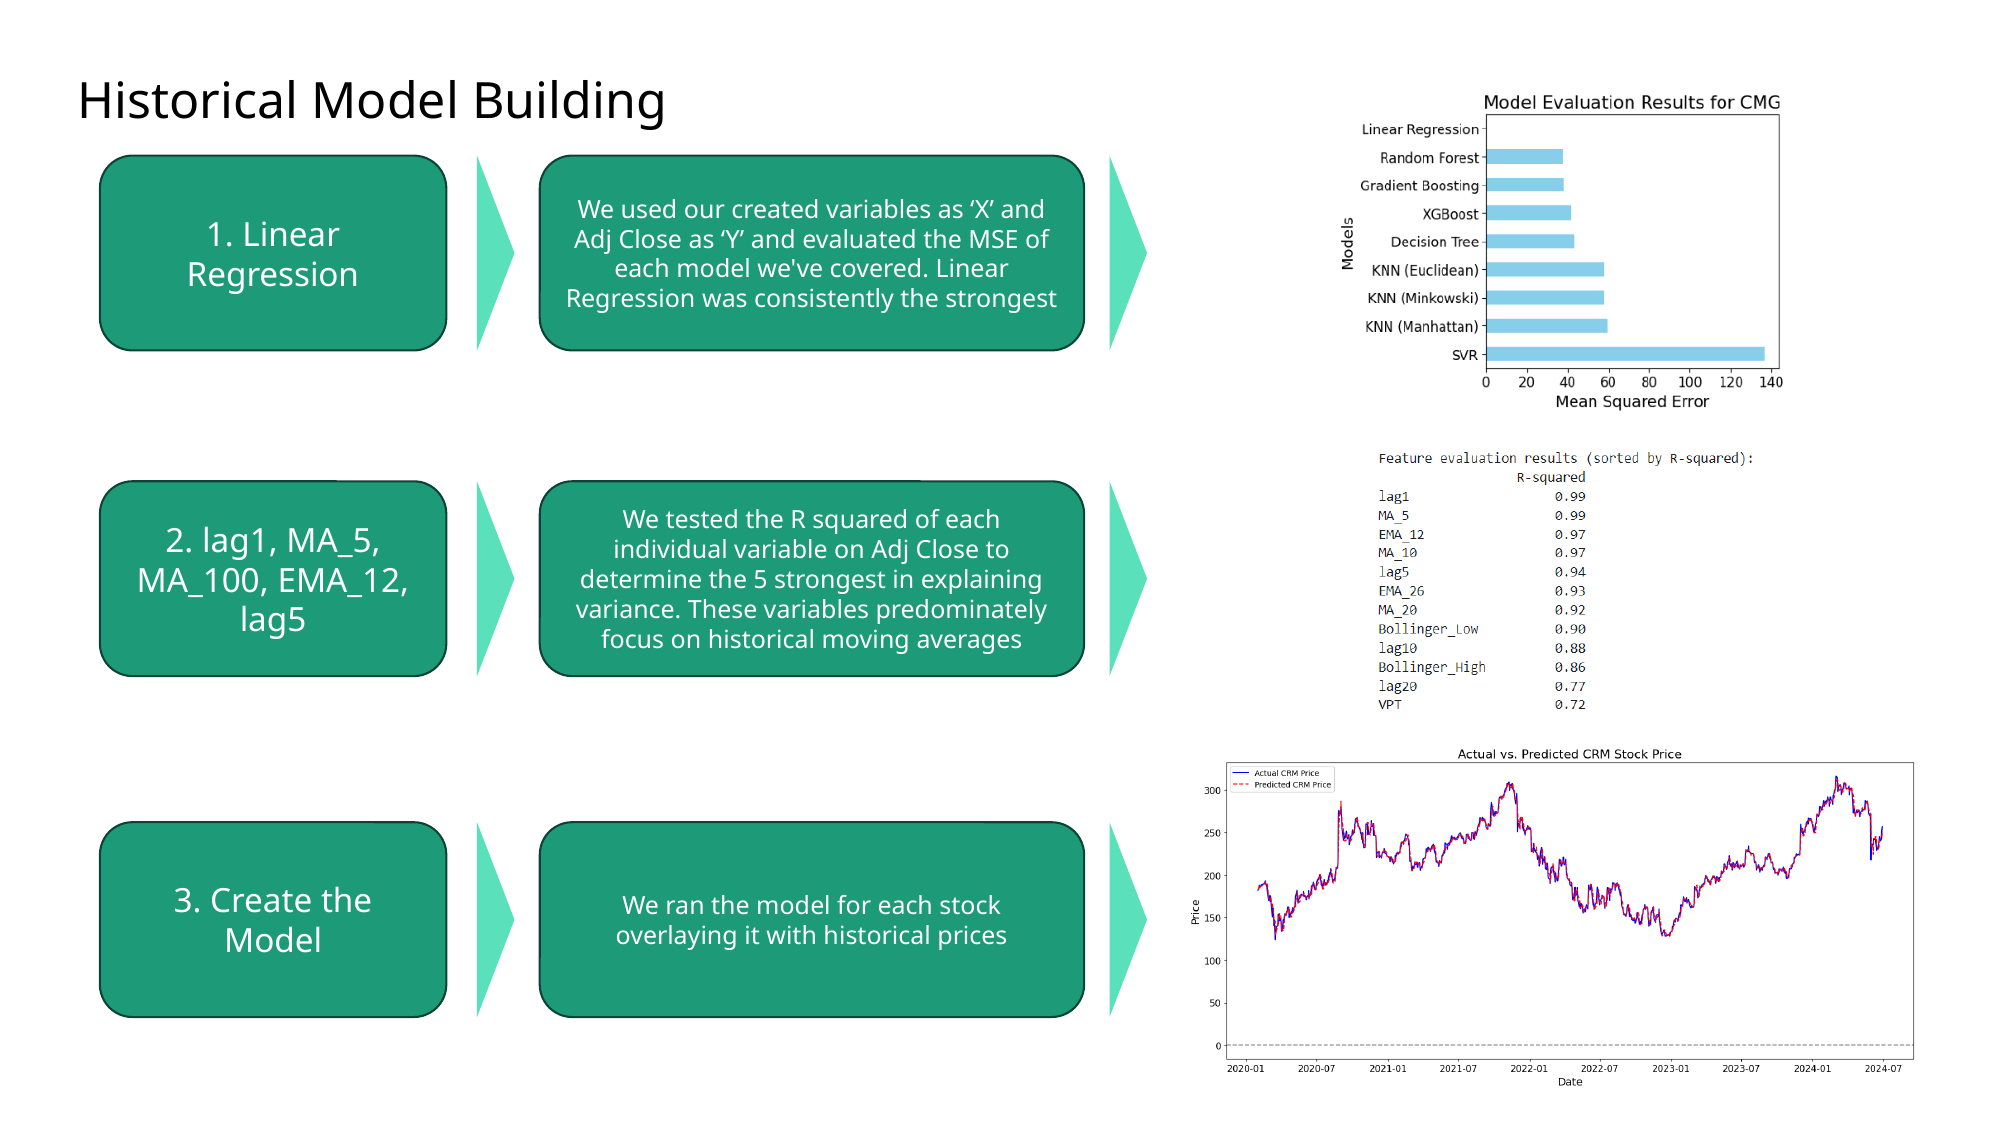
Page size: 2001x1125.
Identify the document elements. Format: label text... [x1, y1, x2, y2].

text_box [1108, 821, 1149, 1018]
text_box [475, 821, 516, 1018]
text_box [1108, 480, 1149, 677]
text_box We used our created variables as ‘X’ and Adj Close as ‘Y’ and evaluated the MSE of each model we've covered. Linear Regression was consistently the strongest [538, 154, 1086, 352]
text_box 1. Linear Regression [98, 154, 448, 352]
text_box [1108, 155, 1149, 351]
title Historical Model Building [63, 62, 1937, 143]
picture [1189, 746, 1937, 1094]
picture [1367, 446, 1759, 711]
text_box [475, 155, 516, 351]
text_box We tested the R squared of each individual variable on Adj Close to determine the 5 strongest in explaining variance. These variables predominately focus on historical moving averages [538, 480, 1086, 678]
picture [1330, 90, 1797, 415]
text_box [475, 480, 516, 677]
text_box 3. Create the Model [98, 821, 448, 1019]
text_box We ran the model for each stock overlaying it with historical prices [538, 821, 1086, 1019]
text_box 2. lag1, MA_5, MA_100, EMA_12, lag5 [98, 480, 448, 678]
